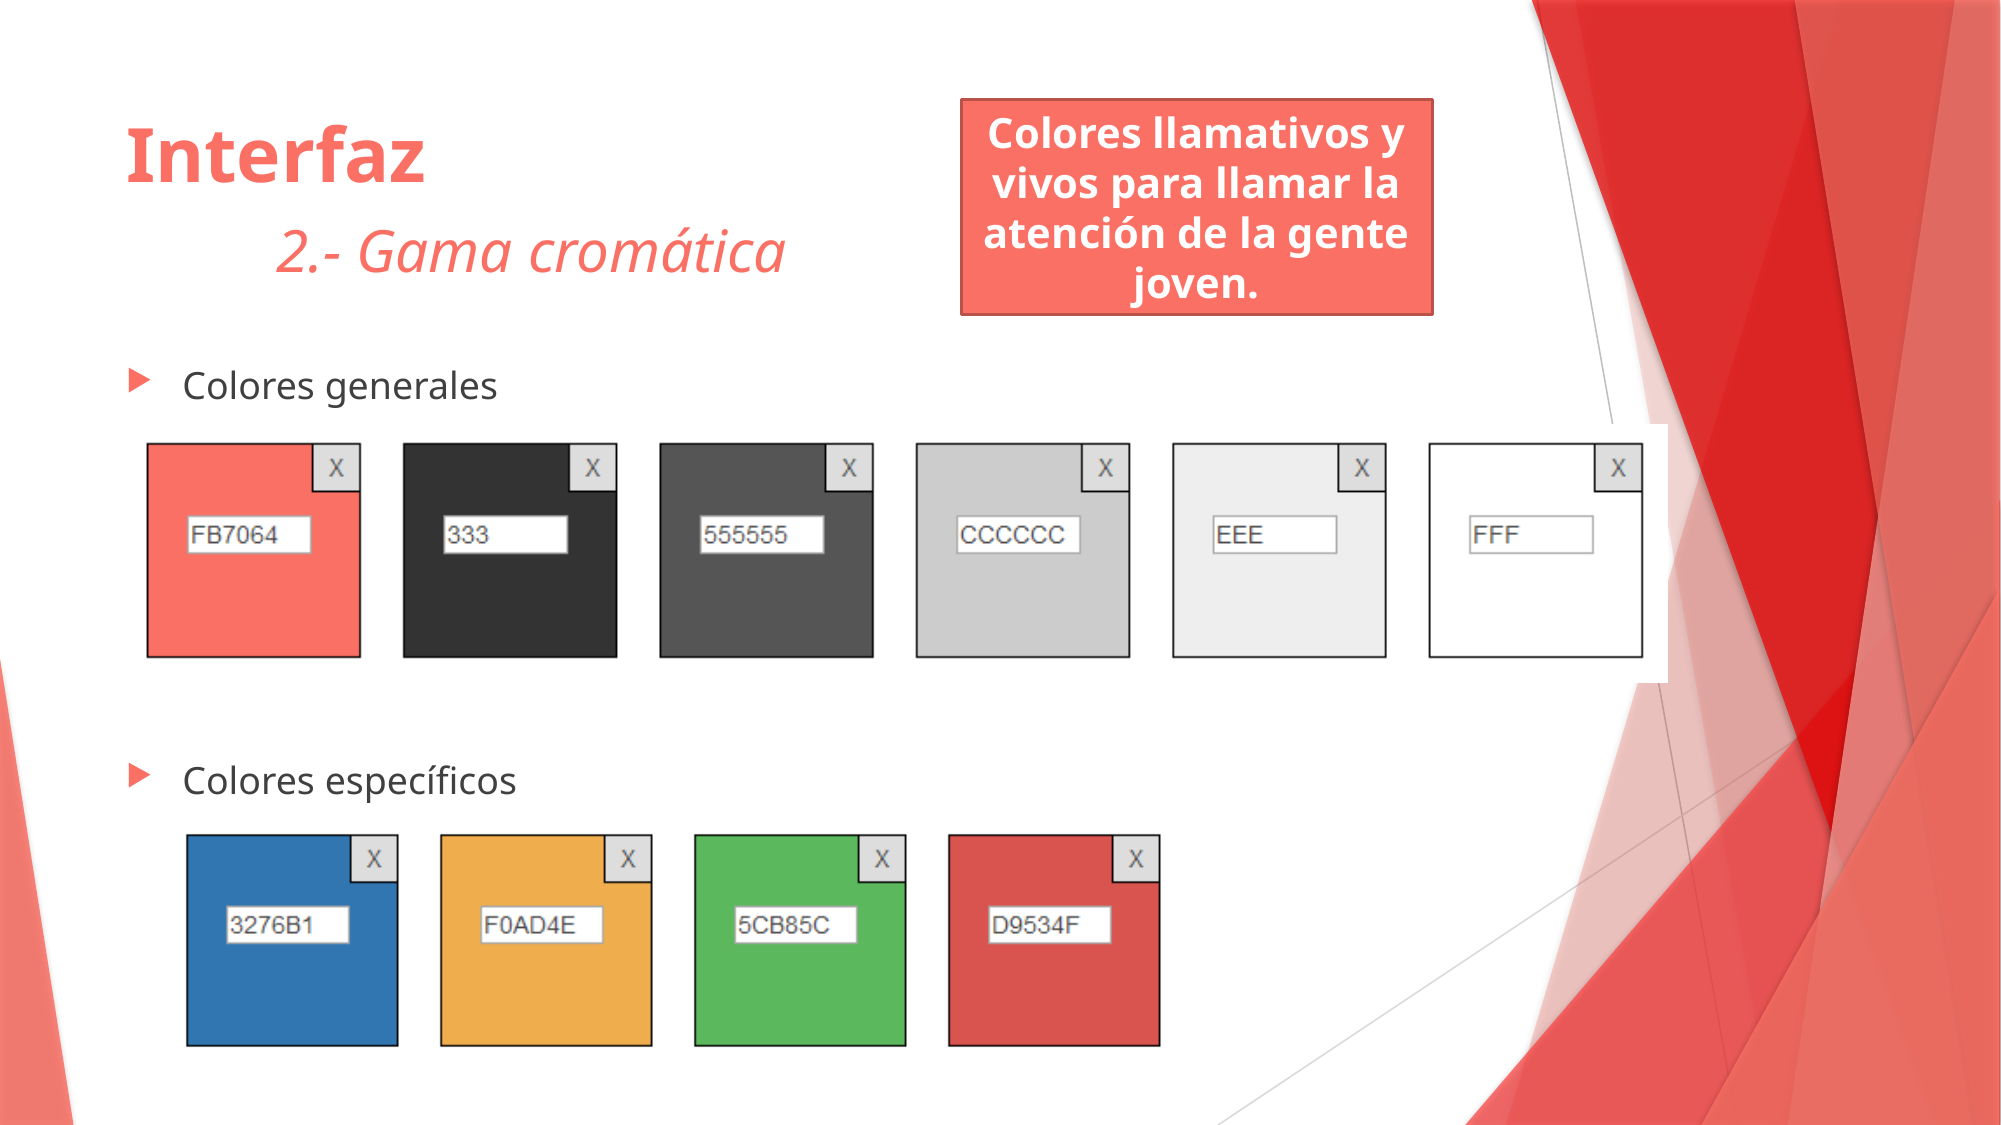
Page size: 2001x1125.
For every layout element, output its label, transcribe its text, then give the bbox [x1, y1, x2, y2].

title Interfaz 2.- Gama cromática [111, 99, 1522, 317]
picture [132, 423, 1668, 683]
picture [171, 819, 1173, 1062]
text_box Colores llamativos y vivos para llamar la atención de la gente joven. [960, 98, 1434, 316]
list Colores generales Colores específicos [111, 354, 1522, 992]
